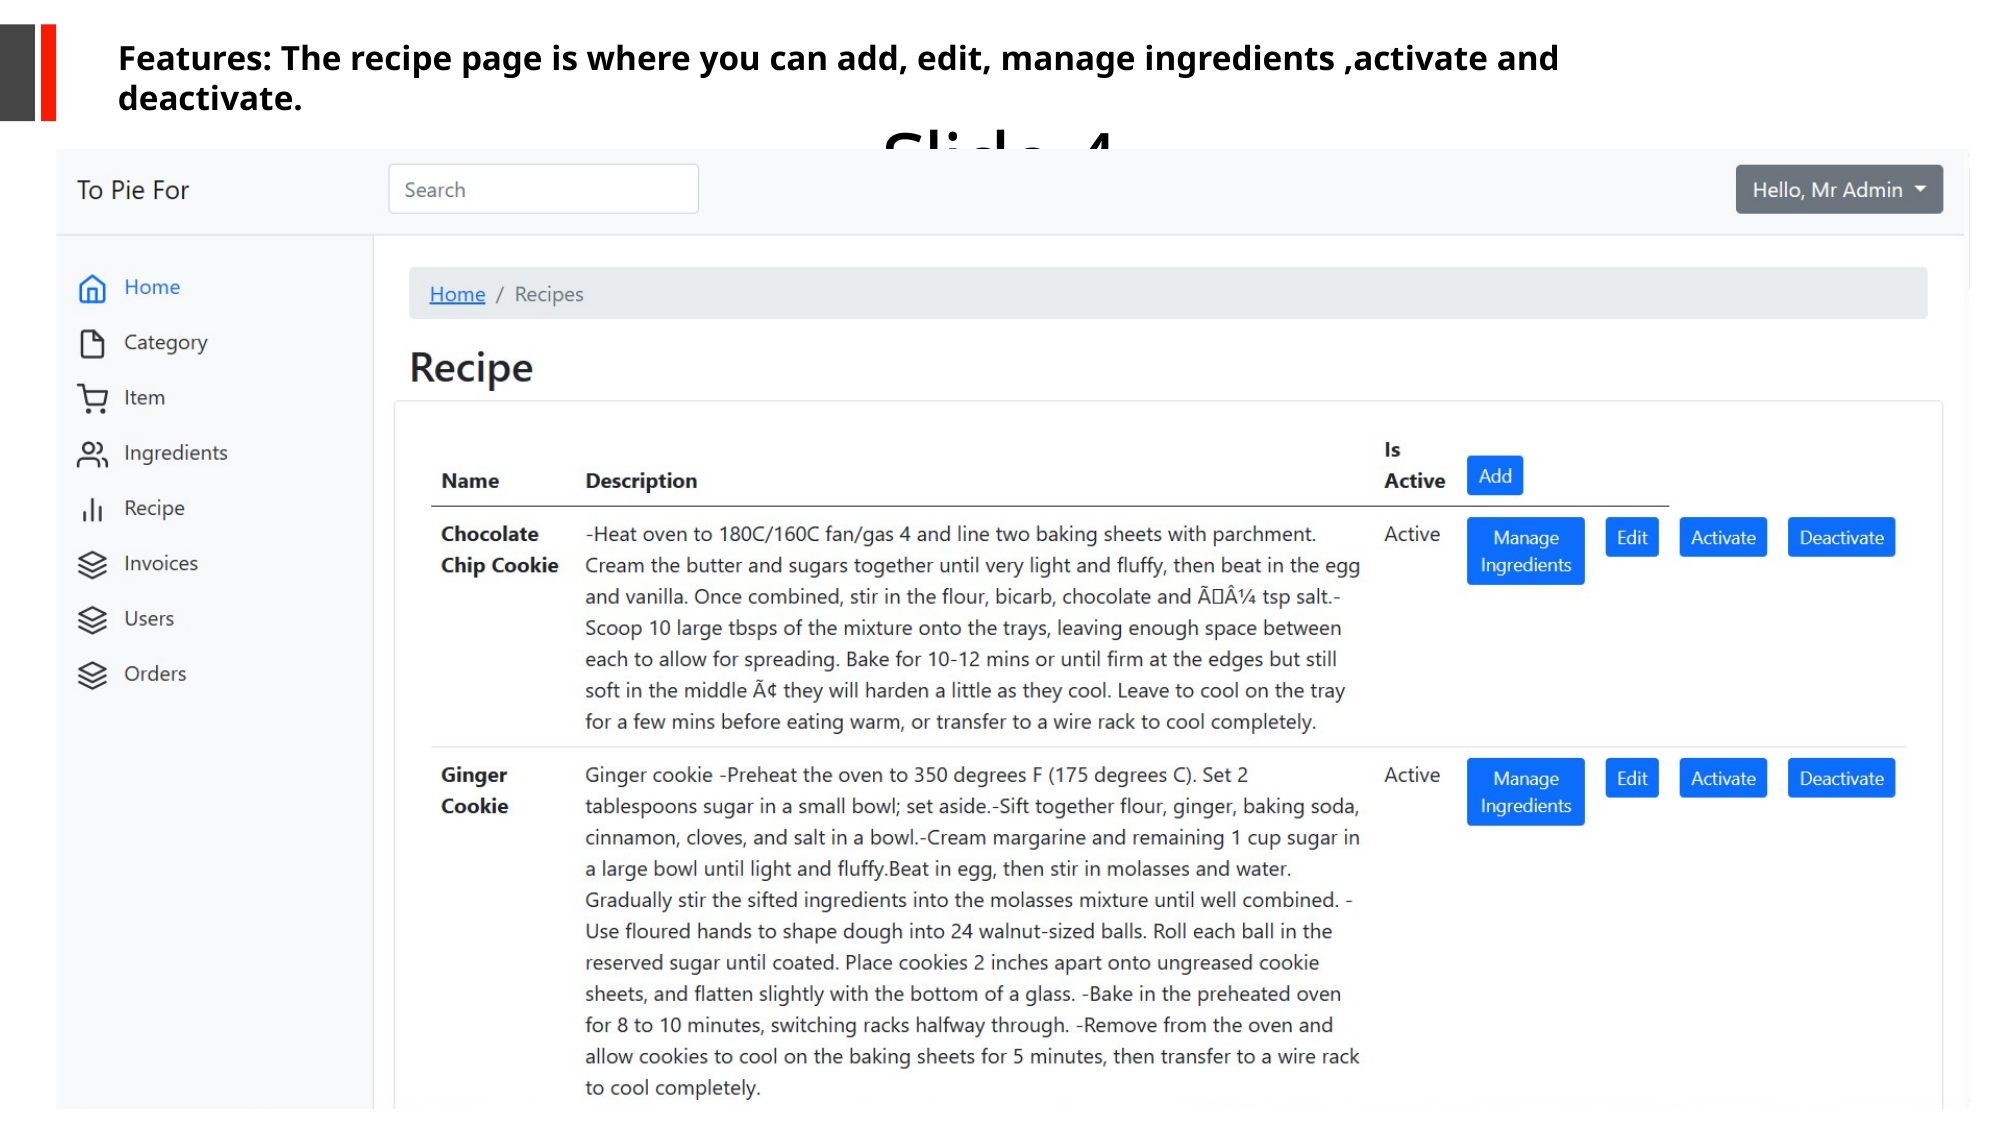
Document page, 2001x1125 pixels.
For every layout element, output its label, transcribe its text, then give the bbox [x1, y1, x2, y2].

text_box Features: The recipe page is where you can add, edit, manage ingredients ,activate and deactivate. [103, 29, 1747, 125]
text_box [0, 24, 57, 122]
picture [56, 149, 1970, 1109]
title Slide 4 [137, 59, 1863, 149]
